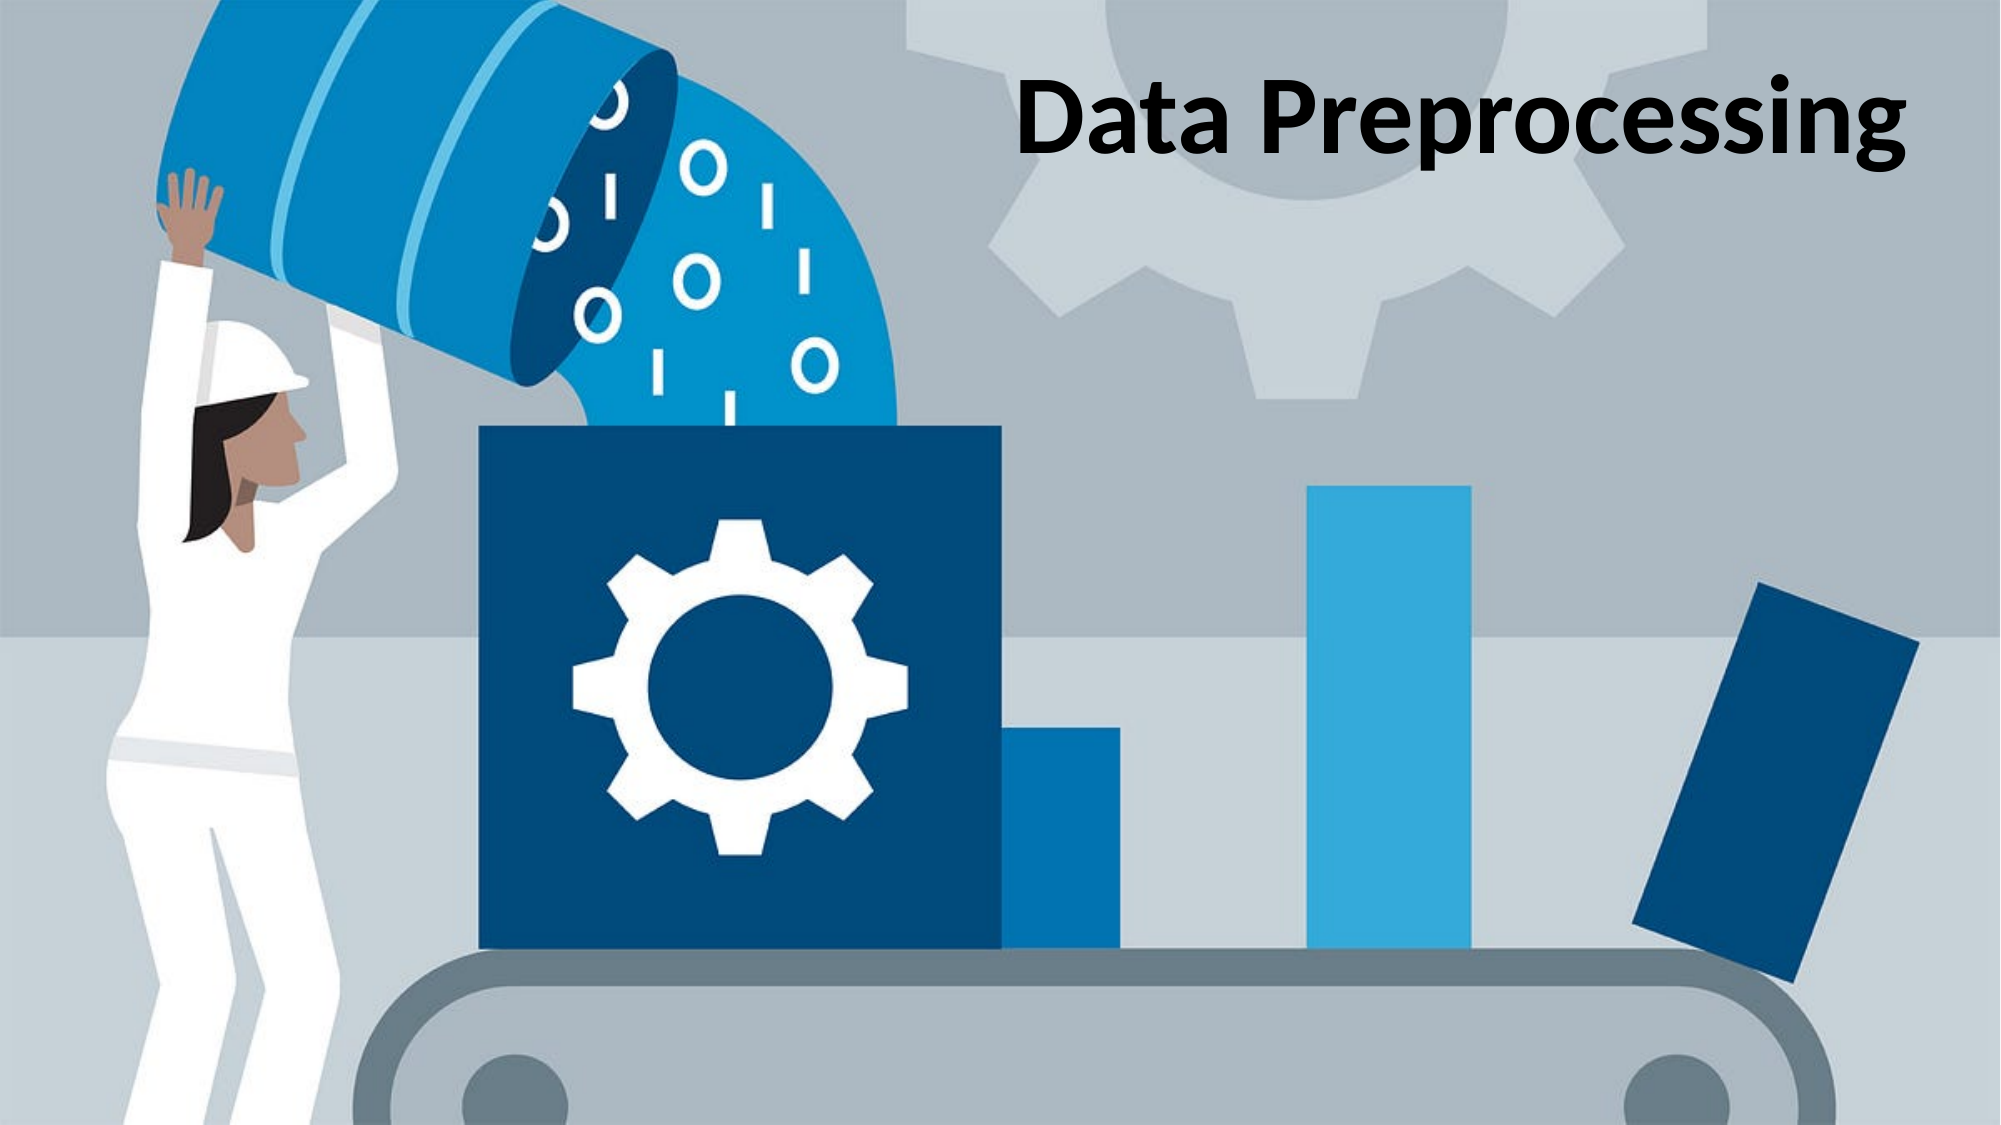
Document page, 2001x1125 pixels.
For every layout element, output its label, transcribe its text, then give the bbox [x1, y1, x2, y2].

picture [0, 0, 2001, 1125]
text_box Data Preprocessing [999, 33, 1948, 184]
